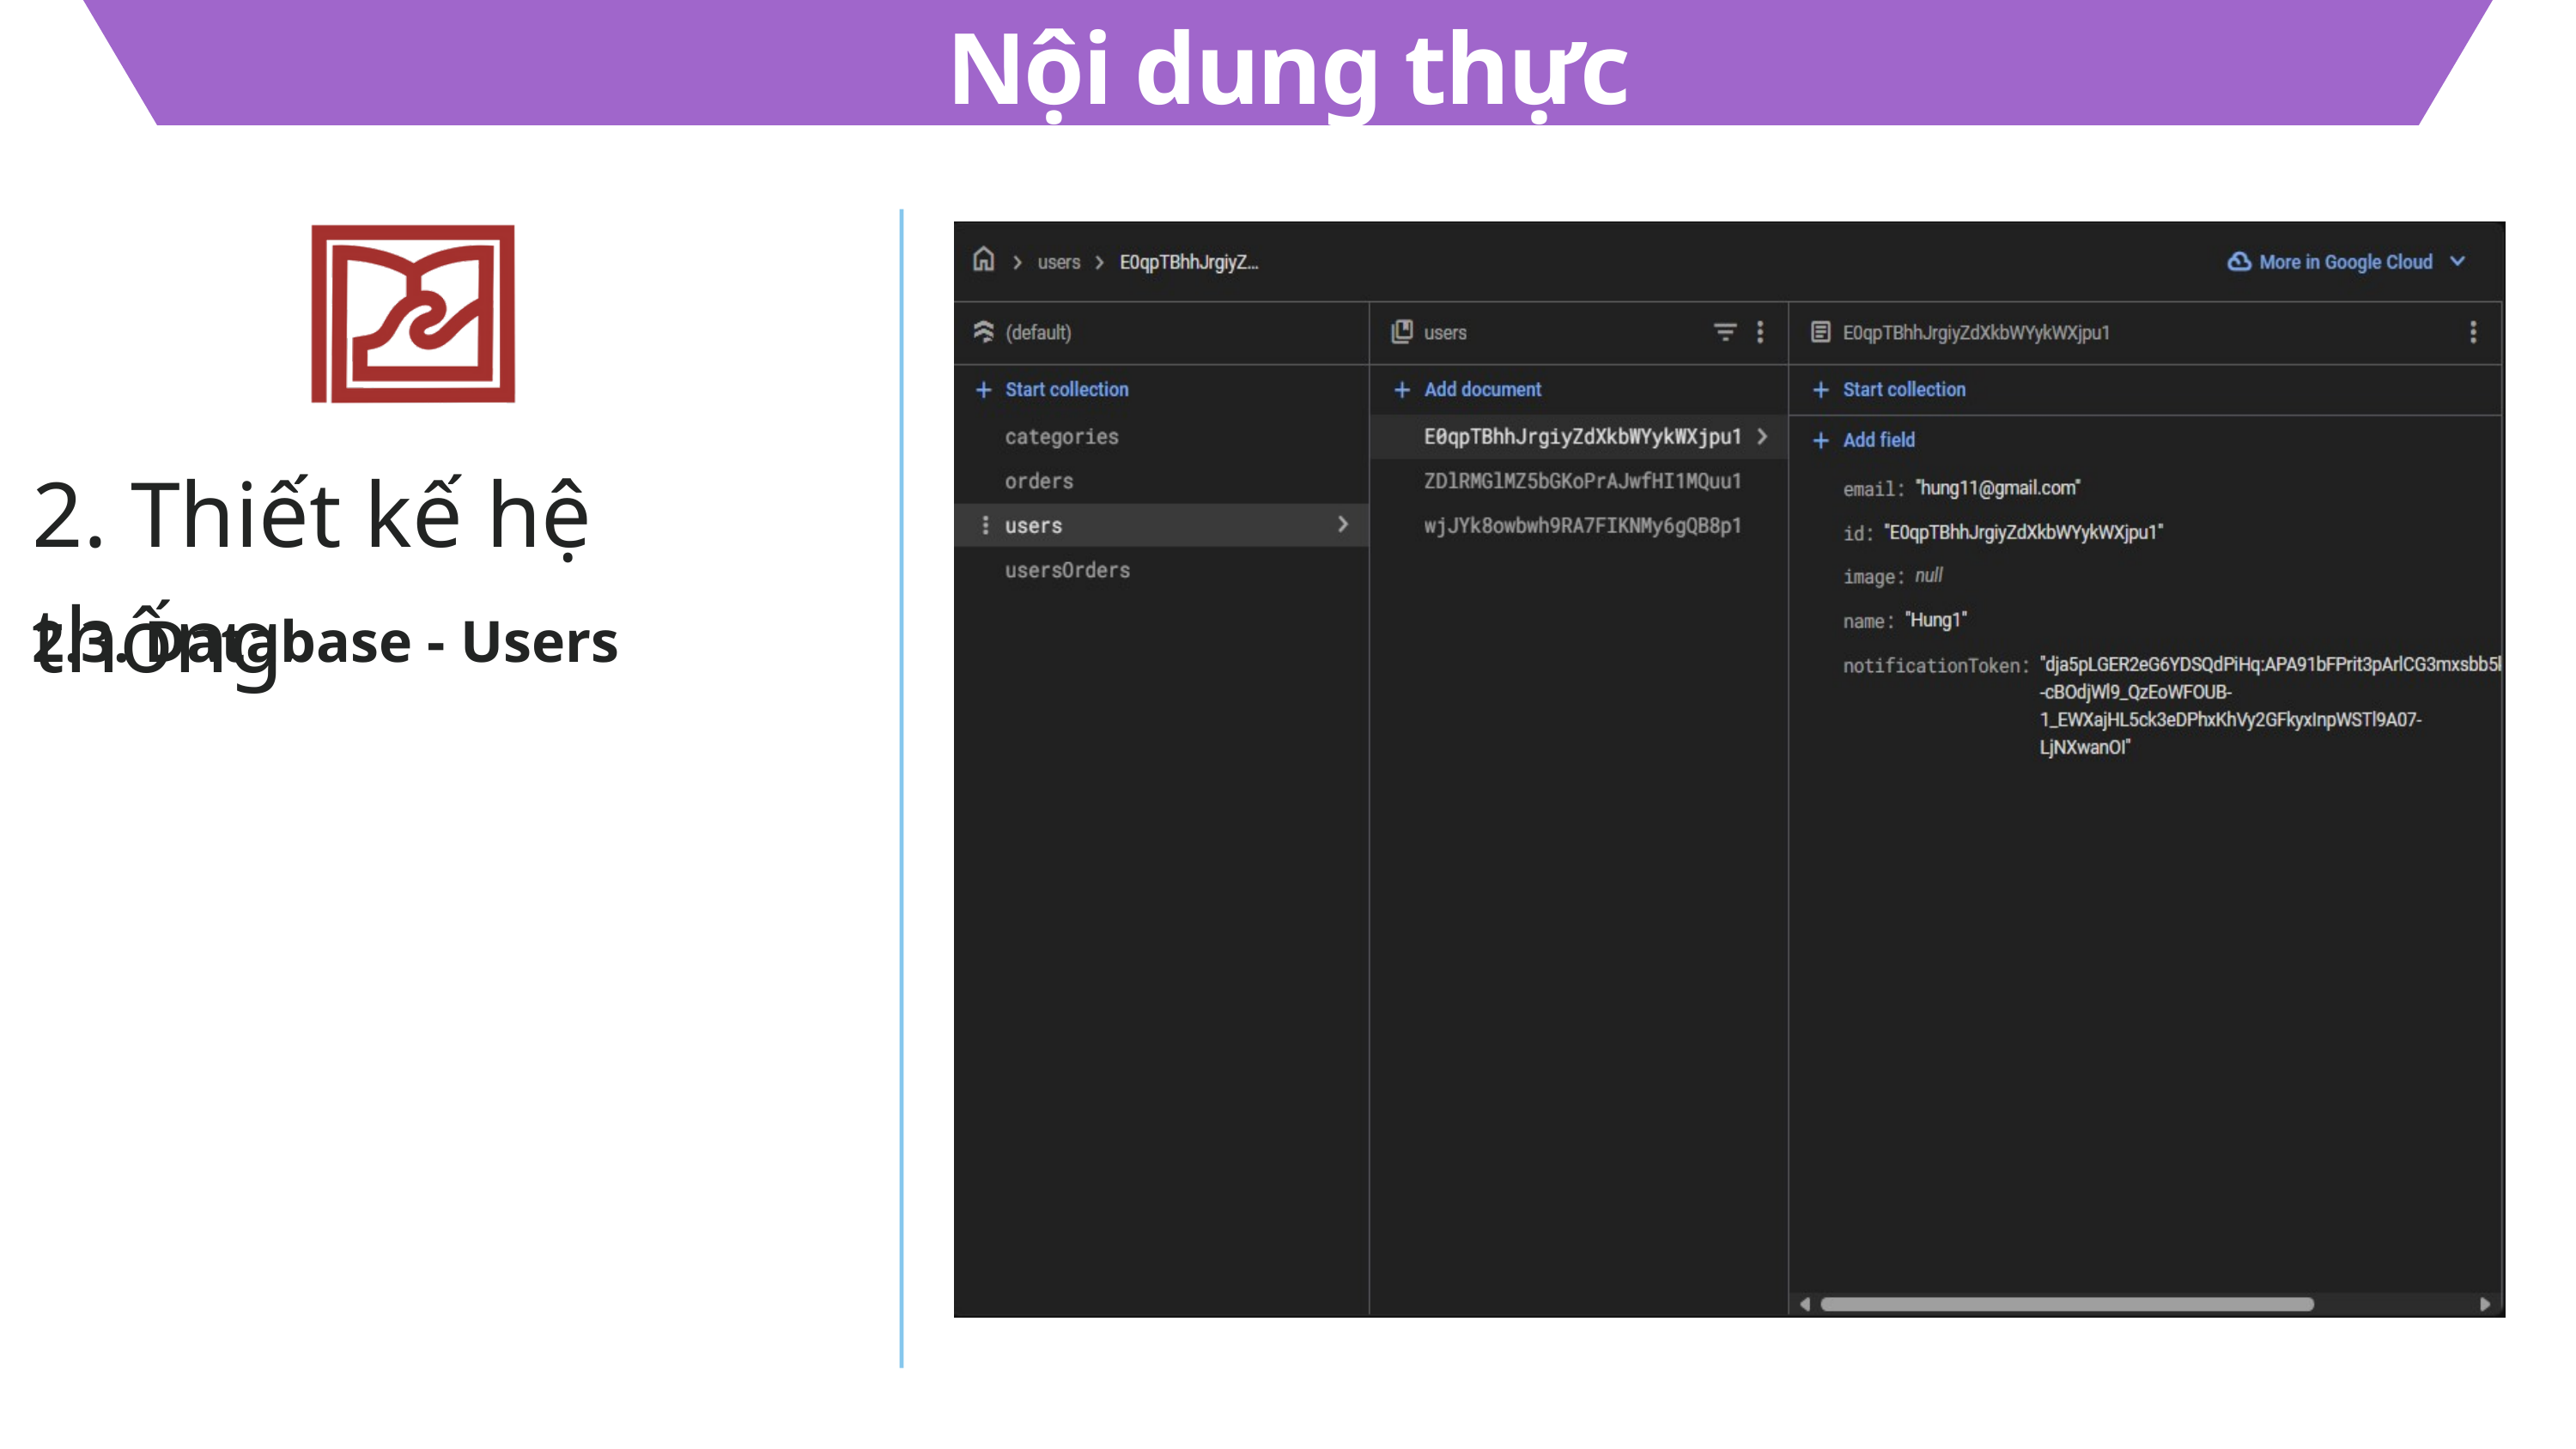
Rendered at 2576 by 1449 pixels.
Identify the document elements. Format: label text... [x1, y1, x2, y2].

text_box [310, 223, 517, 407]
picture [954, 221, 2506, 1318]
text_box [46, 0, 2530, 126]
text_box 2. Thiết kế hệ thống [32, 440, 845, 691]
text_box 2.3. Database - Users [32, 593, 816, 674]
text_box Nội dung thực hiện [876, 135, 1700, 263]
